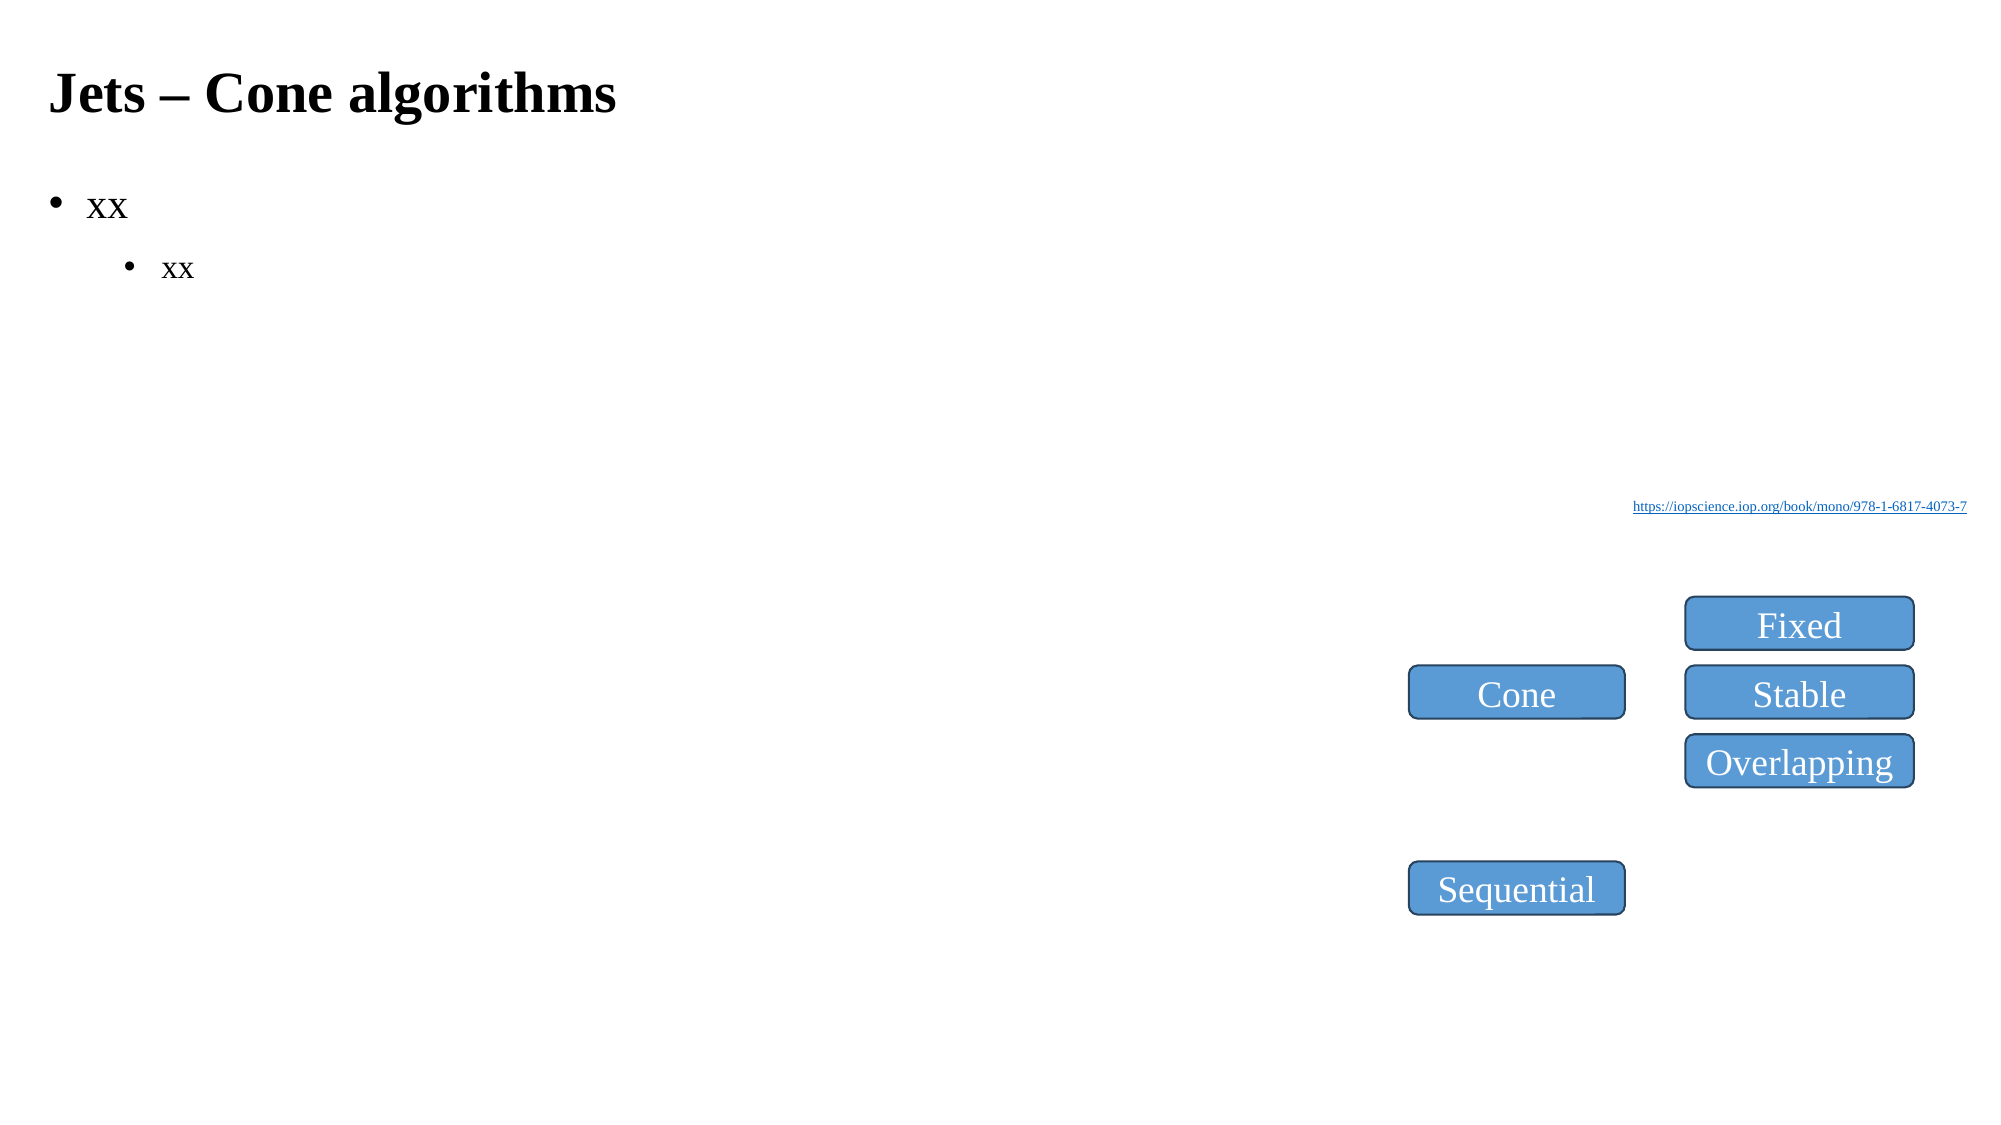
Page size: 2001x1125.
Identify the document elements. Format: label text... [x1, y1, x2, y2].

text_box https://iopscience.iop.org/book/mono/978-1-6817-4073-7 [1388, 489, 1982, 522]
text_box Sequential [1407, 860, 1626, 916]
text_box Cone [1407, 664, 1626, 720]
text_box Stable [1684, 664, 1915, 720]
text_box xx xx [33, 174, 1243, 1100]
text_box Overlapping [1684, 733, 1915, 789]
title Jets – Cone algorithms [33, 30, 1971, 157]
text_box Fixed [1684, 595, 1915, 651]
